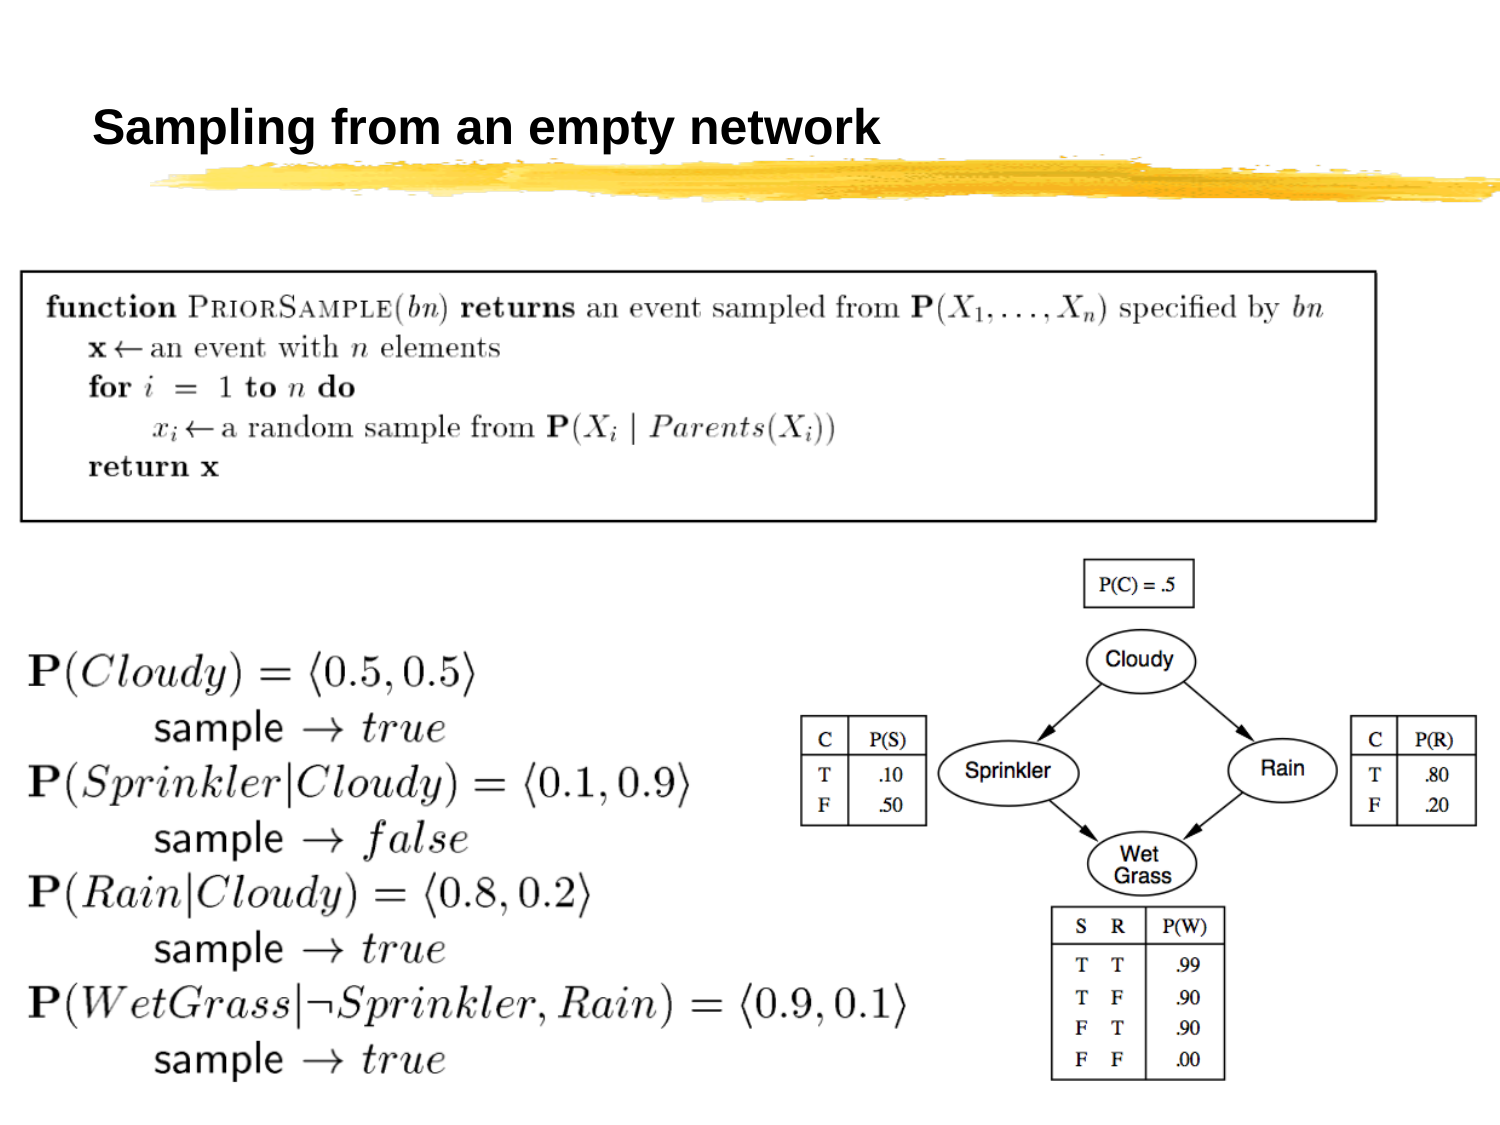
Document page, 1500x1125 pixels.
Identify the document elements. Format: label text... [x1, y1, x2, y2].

picture [12, 262, 1488, 1093]
title Sampling from an empty network [76, 49, 1451, 163]
picture [150, 149, 1500, 213]
